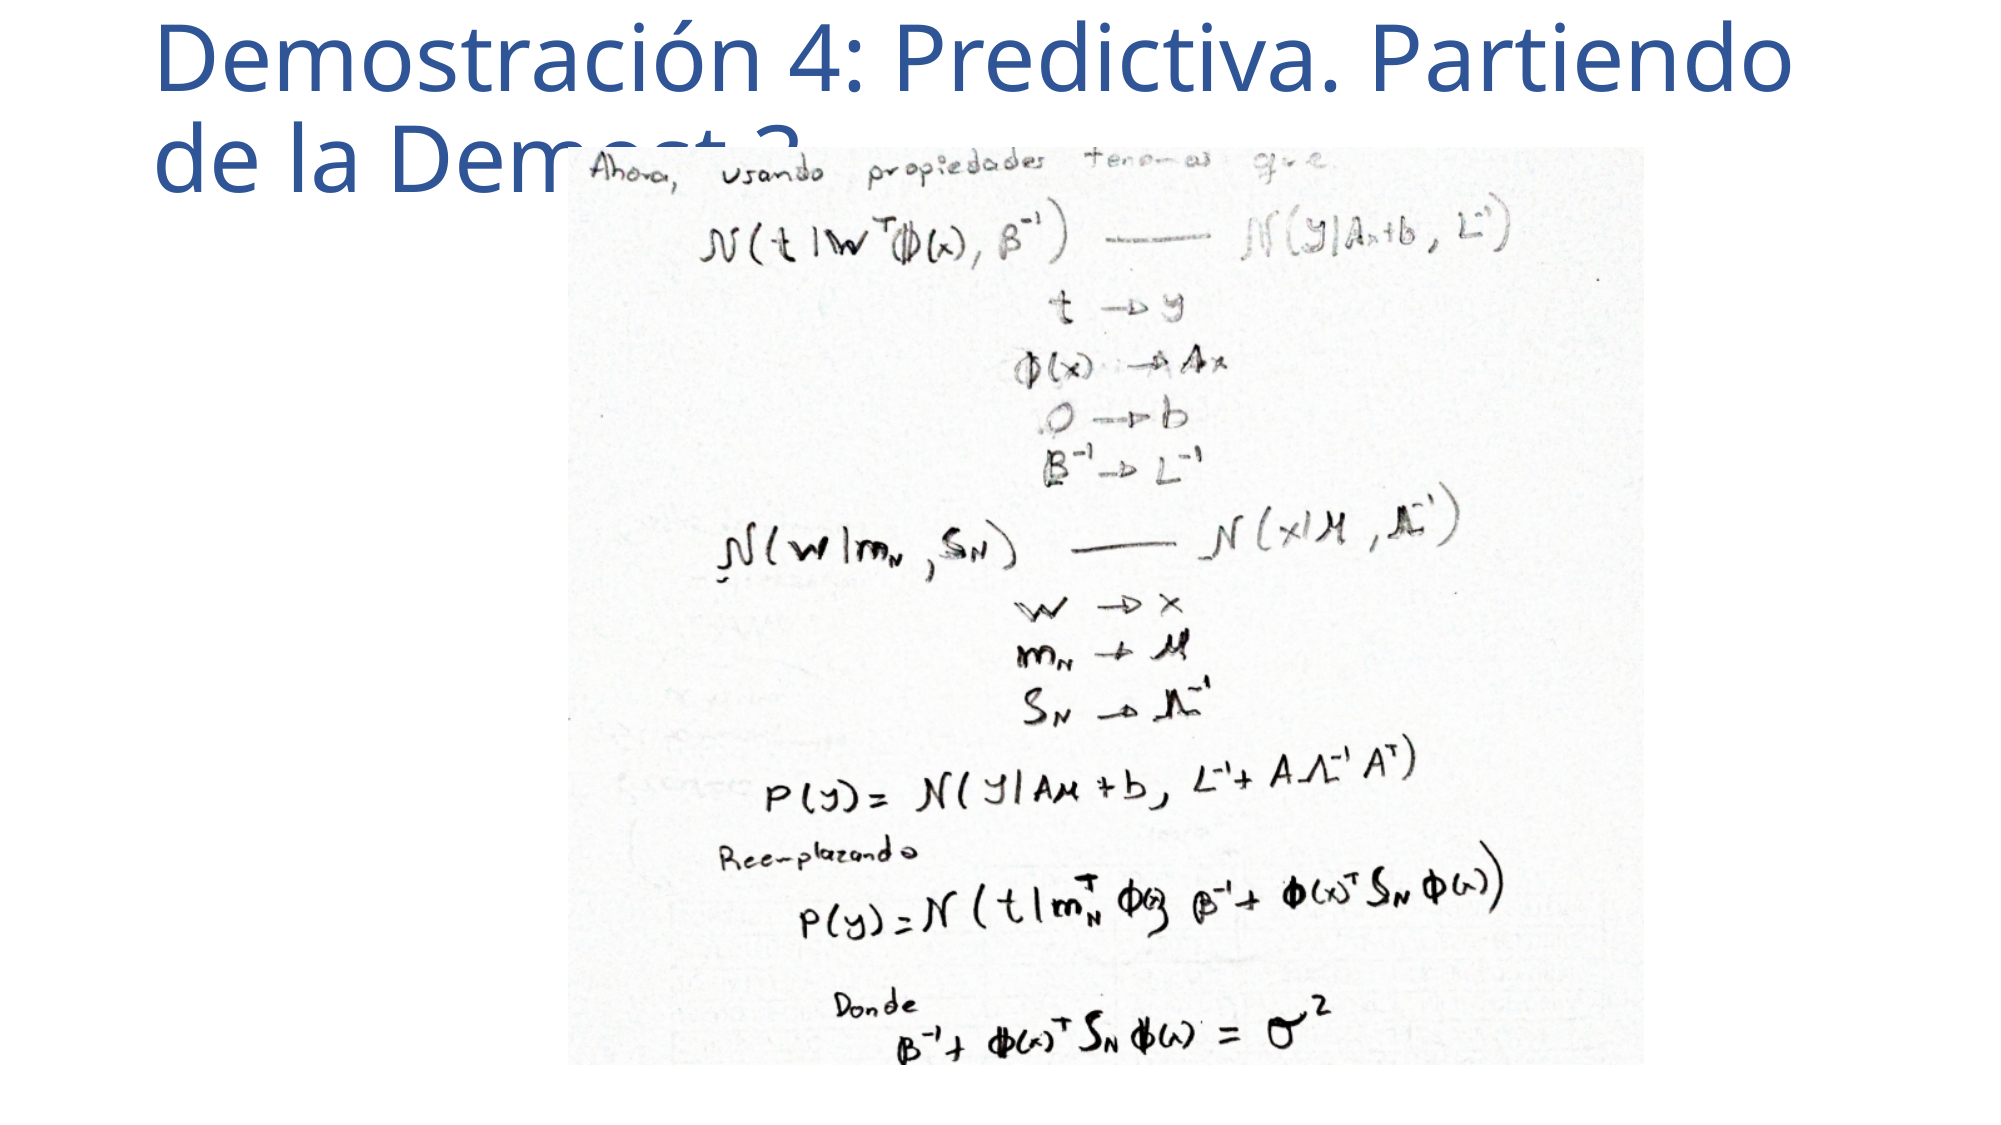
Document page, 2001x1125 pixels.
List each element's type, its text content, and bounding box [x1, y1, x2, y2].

picture [568, 147, 1644, 1065]
title Demostración 4: Predictiva. Partiendo de la Demost.3 [137, 3, 1863, 221]
